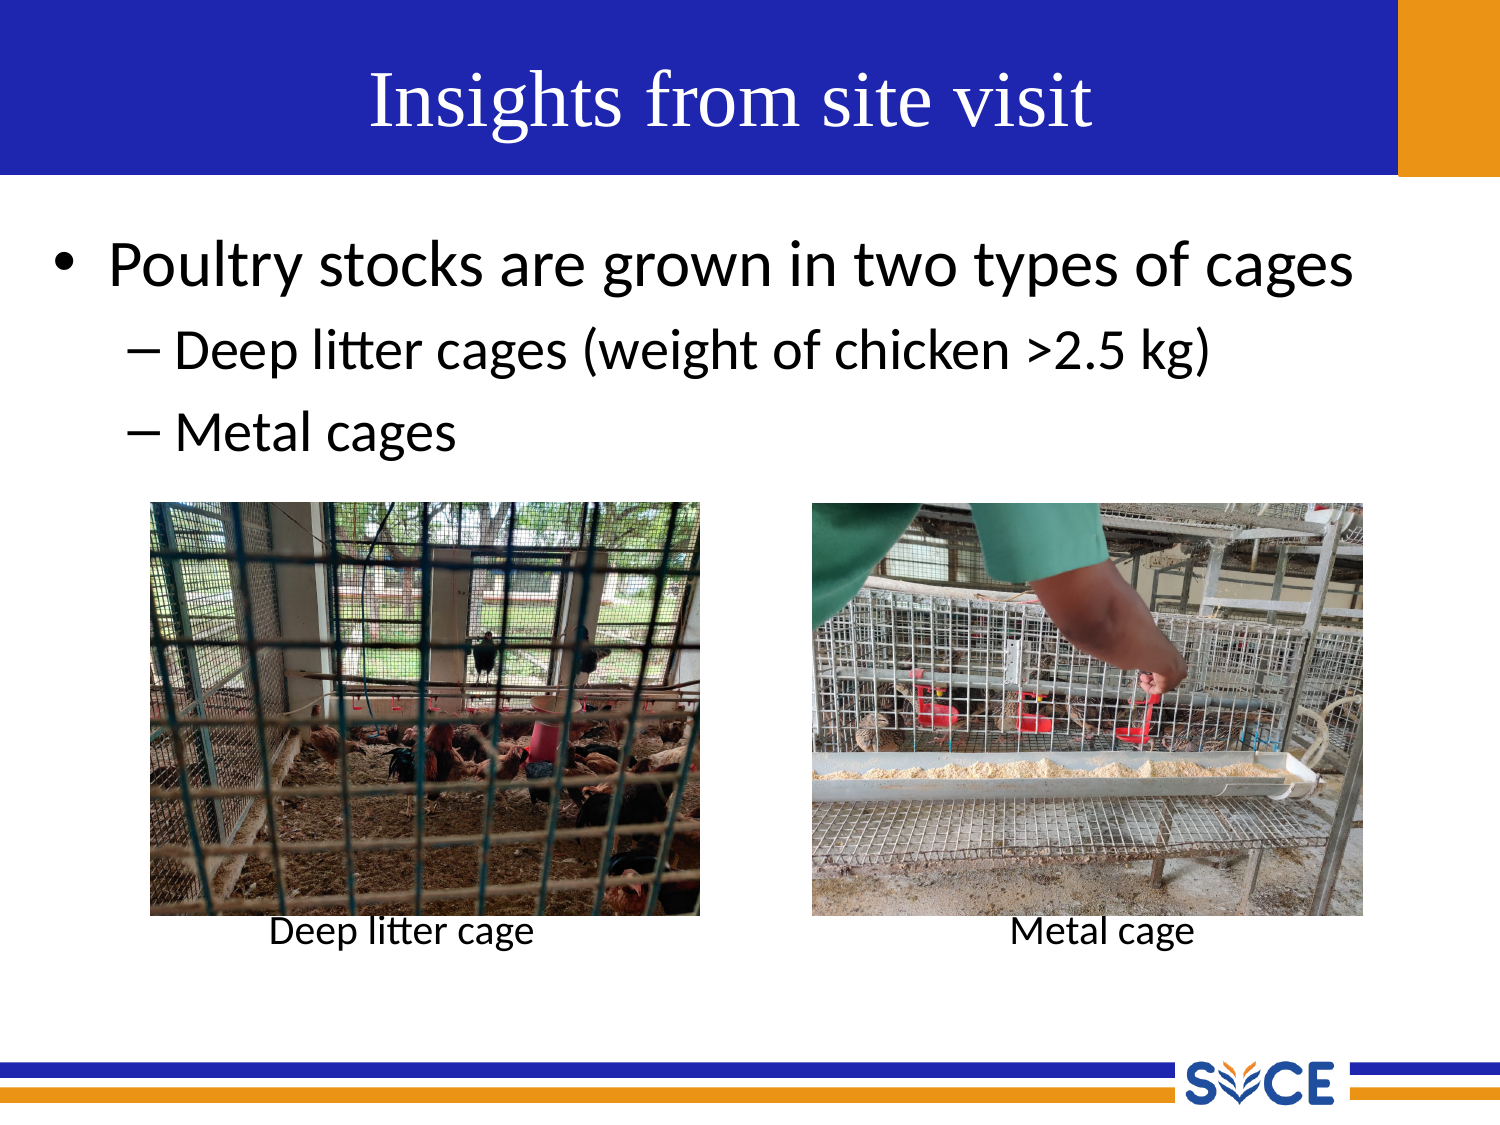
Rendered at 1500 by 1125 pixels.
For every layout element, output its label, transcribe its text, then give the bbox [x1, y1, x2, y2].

list Poultry stocks are grown in two types of cages Deep litter cages (weight of chicken >2.5 kg) Metal cages Deep litter cage Metal cage [37, 212, 1463, 1005]
title Insights from site visit [75, 37, 1388, 150]
picture [1182, 1054, 1338, 1113]
picture [812, 503, 1363, 917]
picture [149, 502, 701, 916]
